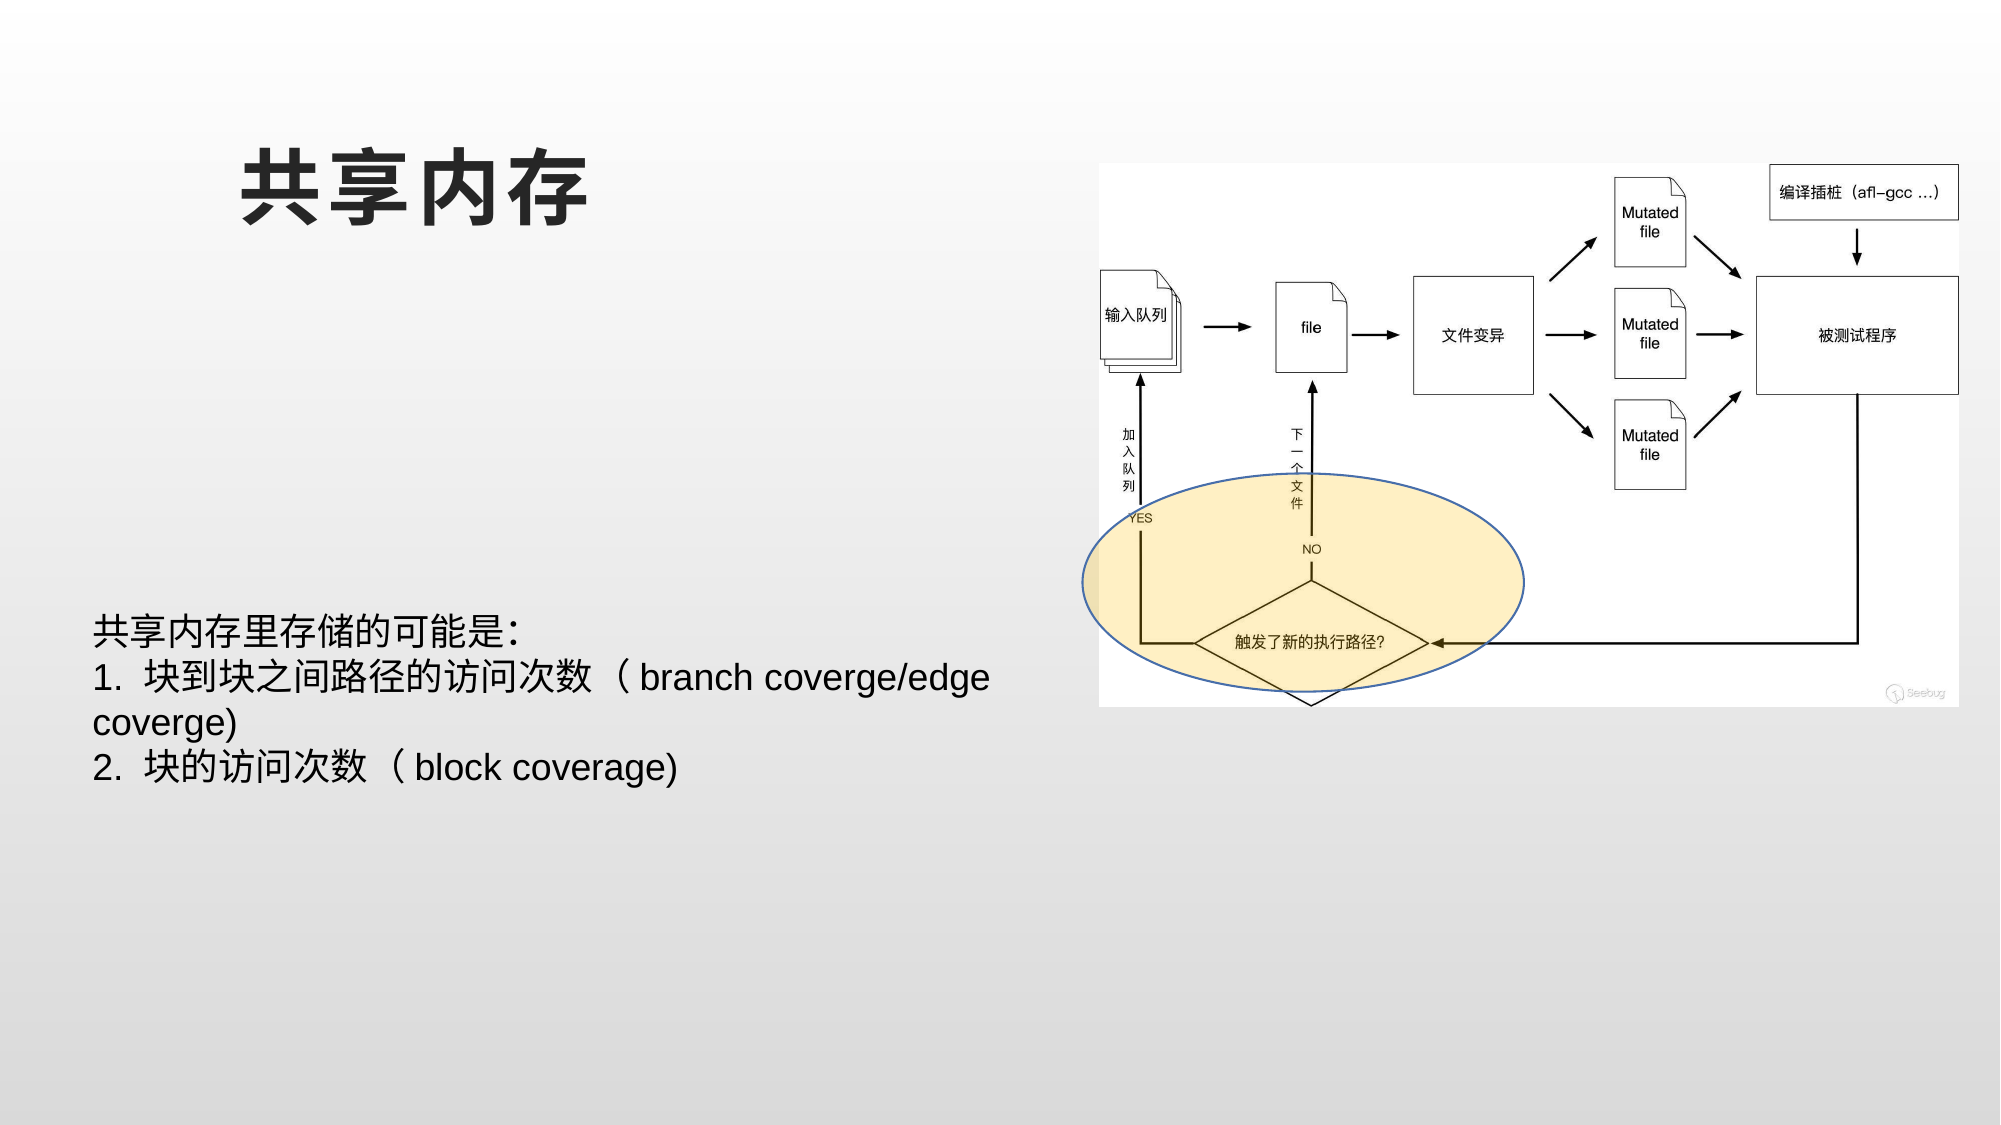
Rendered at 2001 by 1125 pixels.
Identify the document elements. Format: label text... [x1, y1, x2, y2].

text_box [1081, 539, 1099, 600]
picture [1099, 163, 1959, 707]
text_box 共享内存里存储的可能是： 1. 块到块之间路径的访问次数（branch coverge/edge coverge) 2. 块的访问次数（block coverage) [77, 600, 1158, 840]
title 共享内存 [77, 58, 776, 243]
